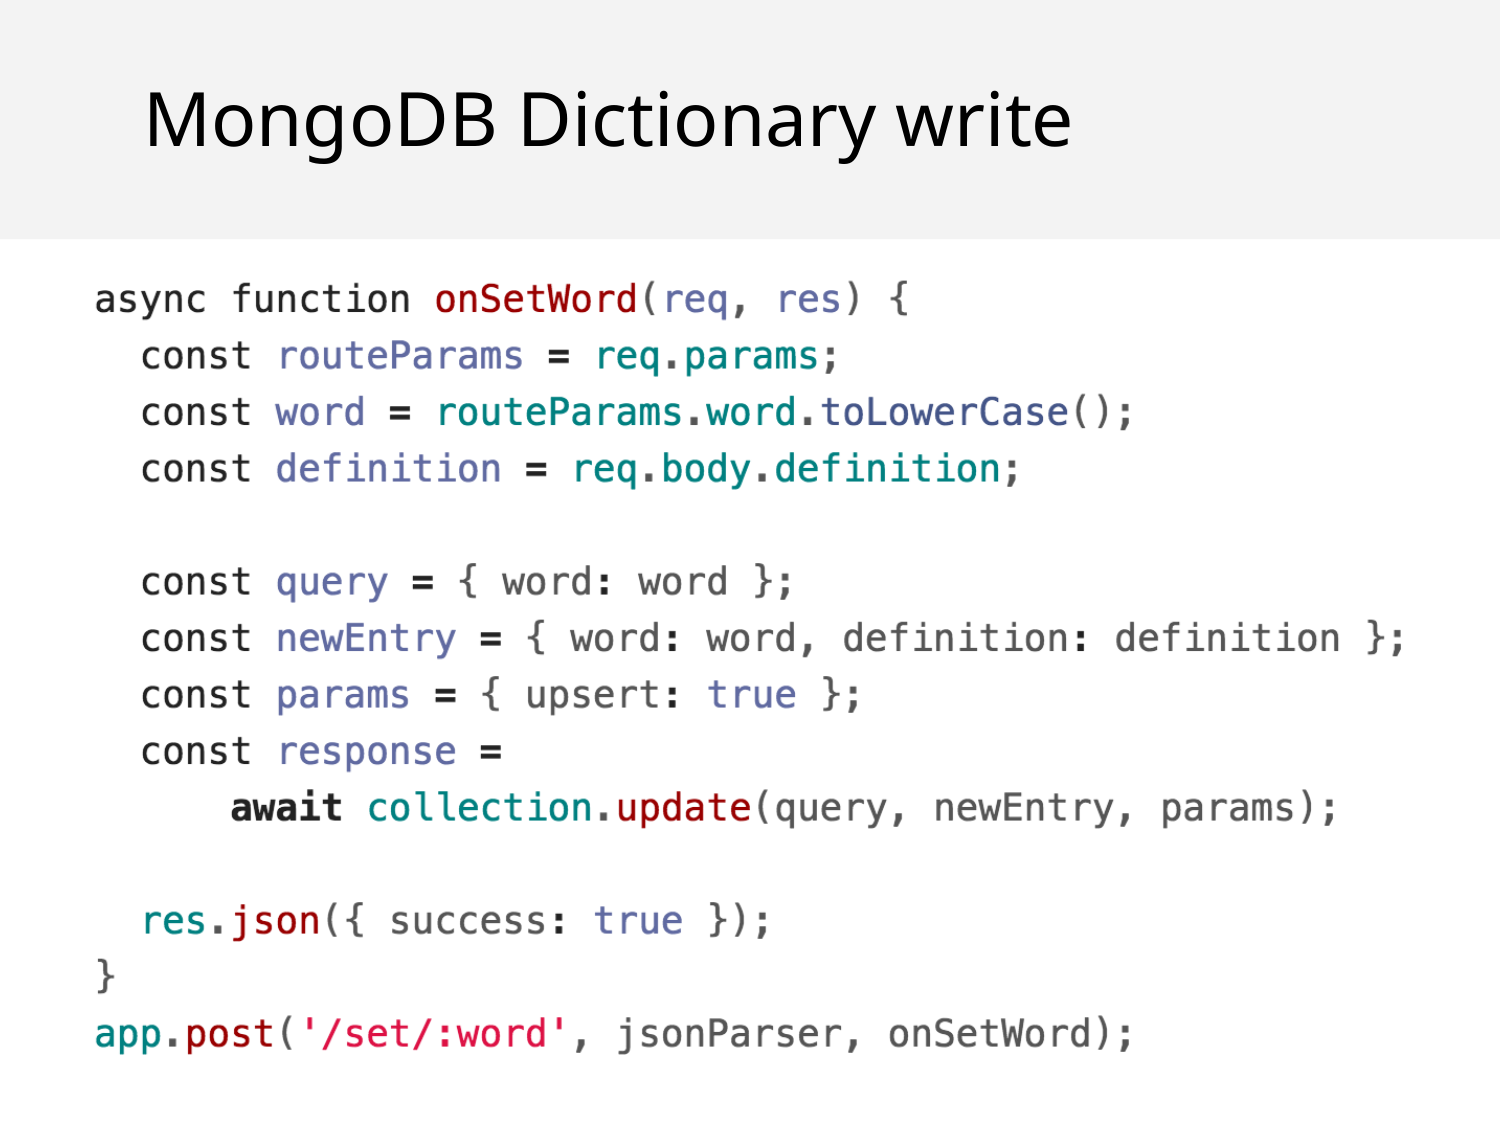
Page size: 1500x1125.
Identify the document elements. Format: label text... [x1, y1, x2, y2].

picture [76, 266, 1424, 1078]
text_box MongoDB Dictionary write [128, 56, 1372, 183]
